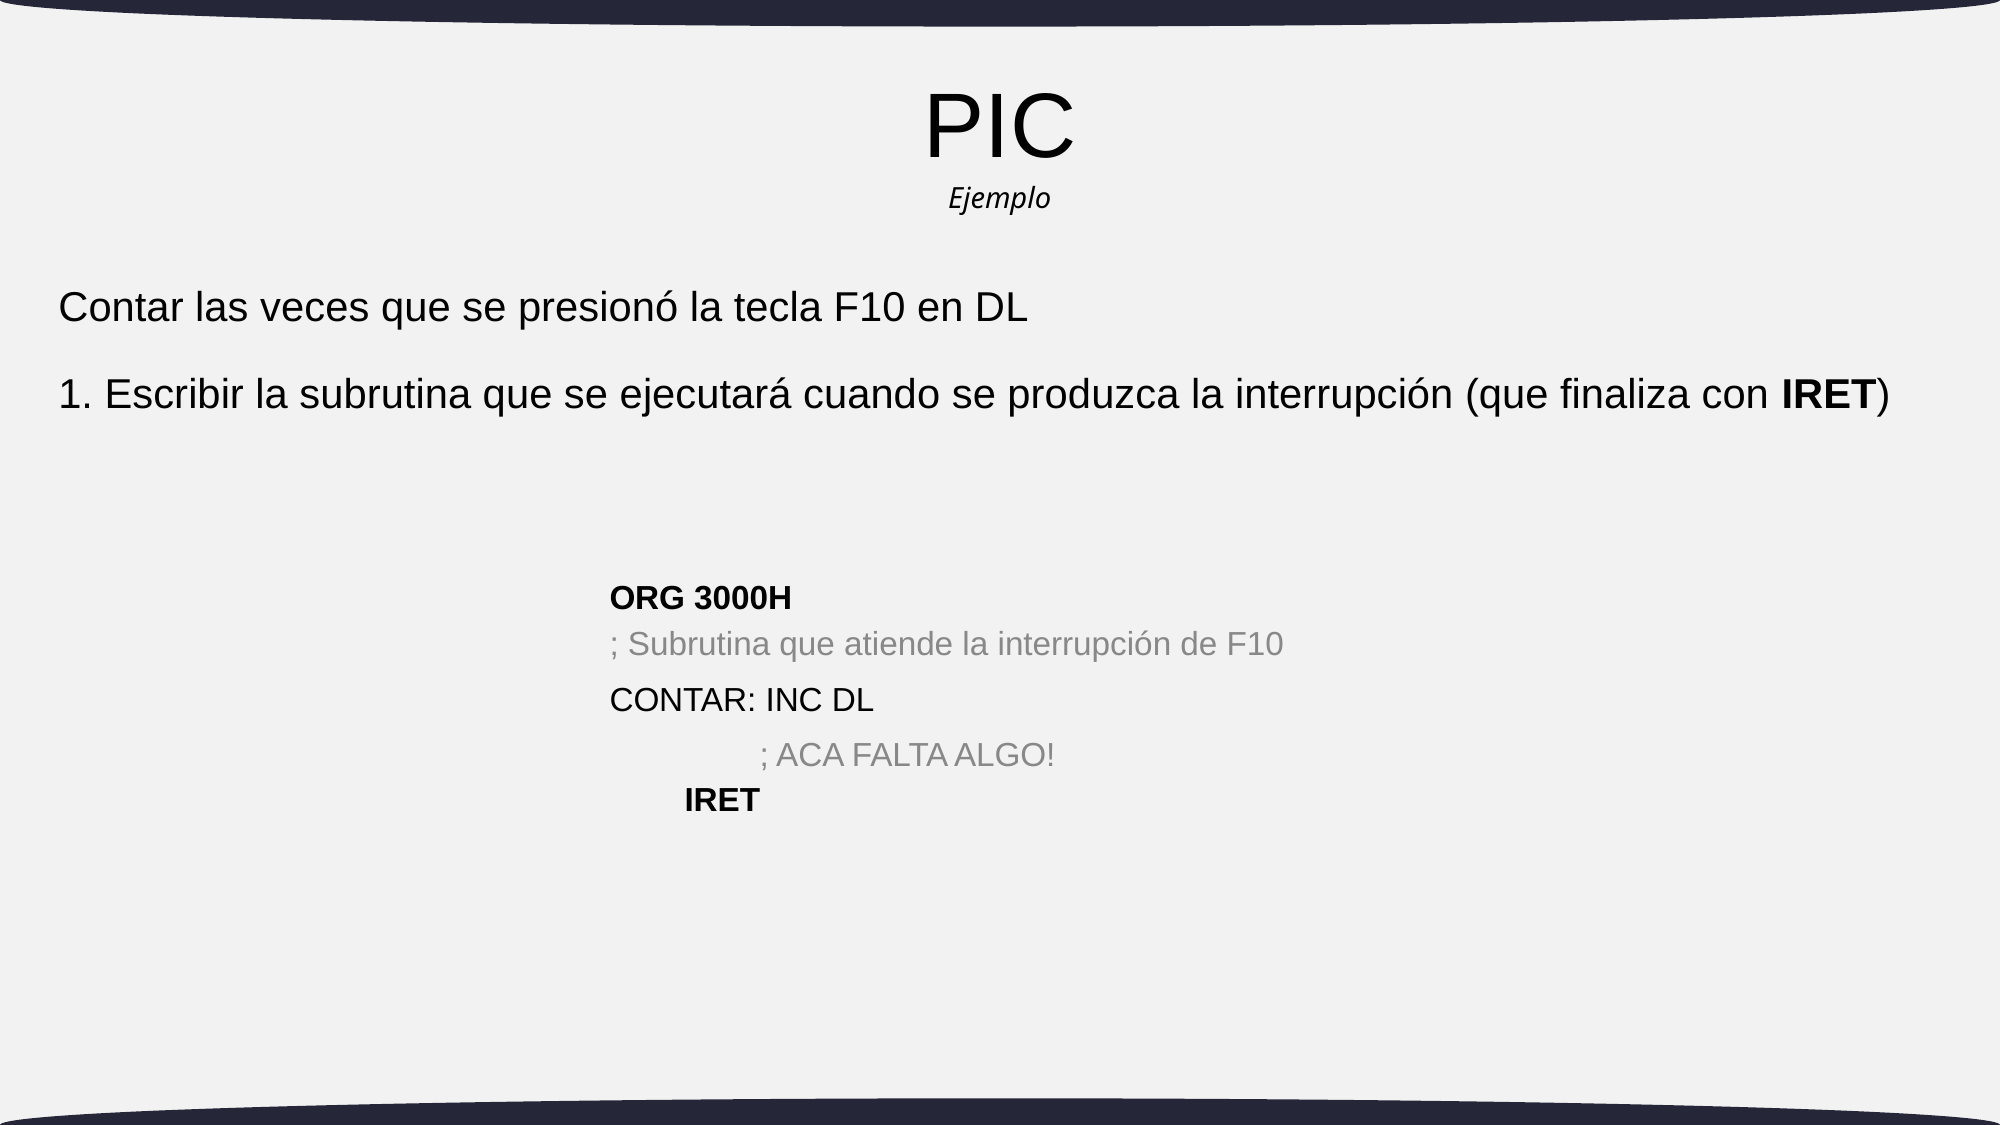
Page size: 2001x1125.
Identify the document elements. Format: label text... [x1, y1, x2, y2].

text_box Ejemplo [659, 172, 1341, 223]
title ORG 3000H ; Subrutina que atiende la interrupción de F10 CONTAR: INC DL ; ACA FALTA ALGO! IRET [594, 566, 1406, 823]
title PIC [698, 57, 1302, 172]
title 1. Escribir la subrutina que se ejecutará cuando se produzca la interrupción (que finaliza con IRET) [43, 346, 1959, 431]
title Contar las veces que se presionó la tecla F10 en DL [43, 258, 1959, 344]
